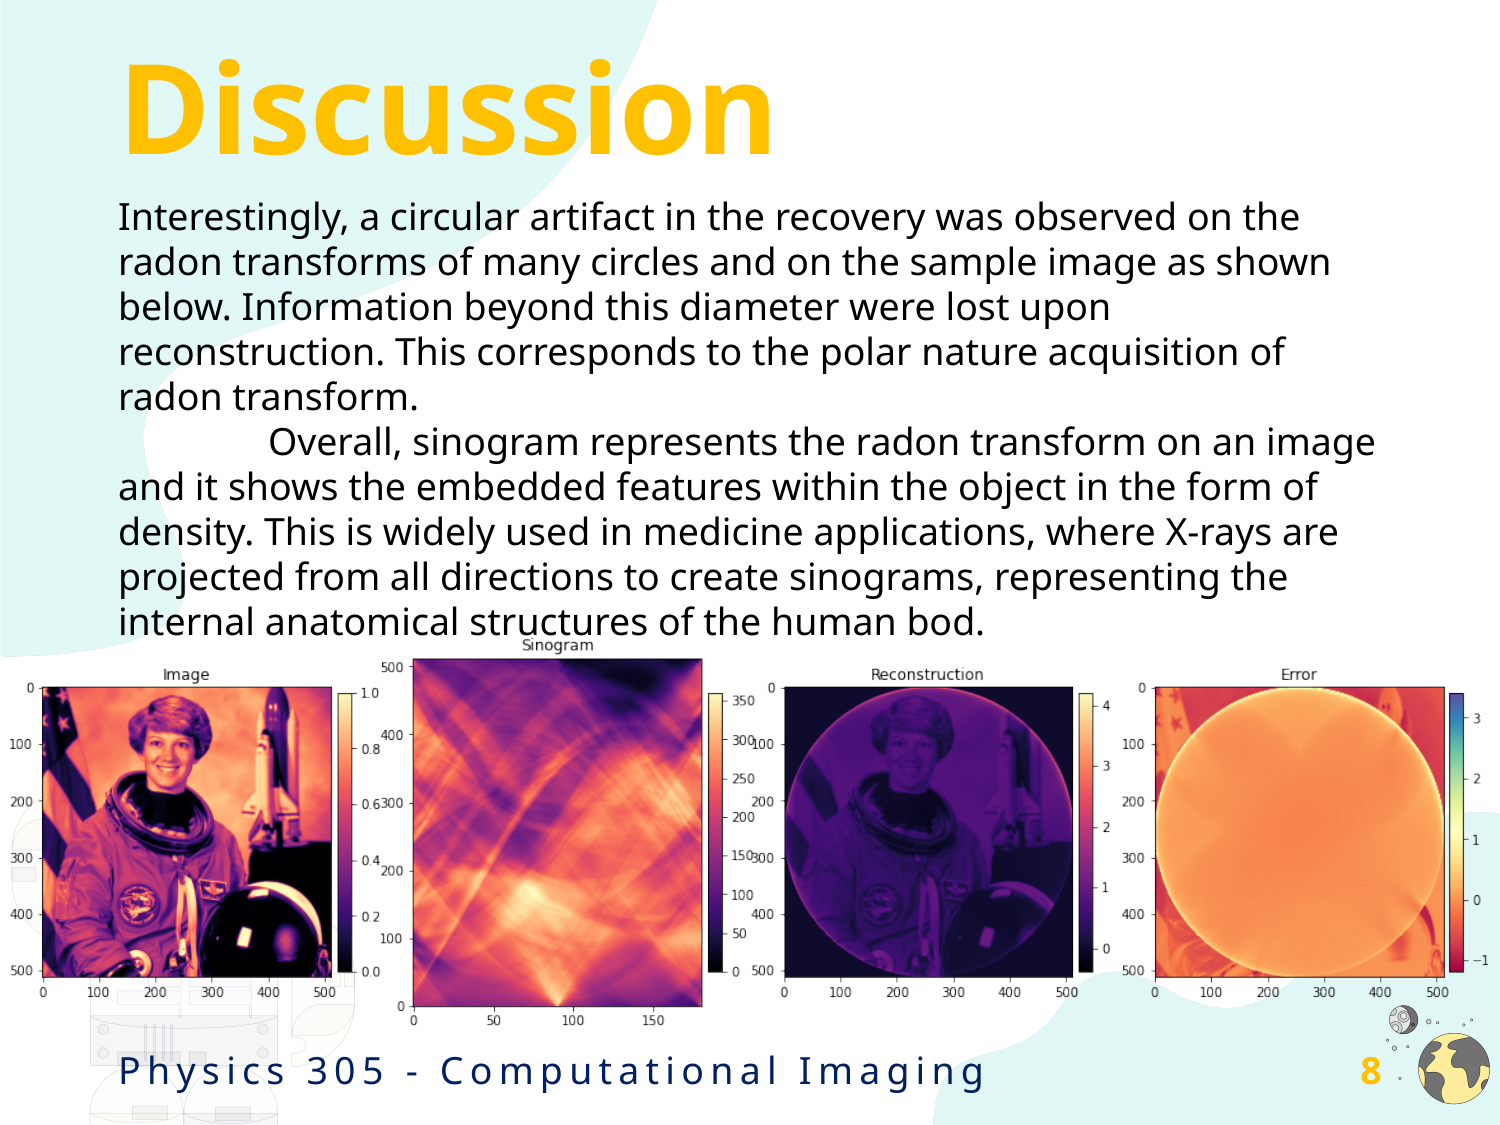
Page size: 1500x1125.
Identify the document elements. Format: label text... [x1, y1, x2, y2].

title Discussion [103, 59, 1397, 169]
footer Physics 305 - Computational Imaging [103, 1042, 1222, 1103]
slide_number 8 [1244, 1042, 1397, 1103]
picture [0, 0, 1500, 1125]
list Interestingly, a circular artifact in the recovery was observed on the radon transforms of many circles and on the sample image as shown below. Information beyond this diameter were lost upon reconstruction. This corresponds to the polar nature acquisition of radon transform. Overall, sinogram represents the radon transform on an image and it shows the embedded features within the object in the form of density. This is widely used in medicine applications, where X-rays are projected from all directions to create sinograms, representing the internal anatomical structures of the human bod. [103, 185, 1397, 629]
